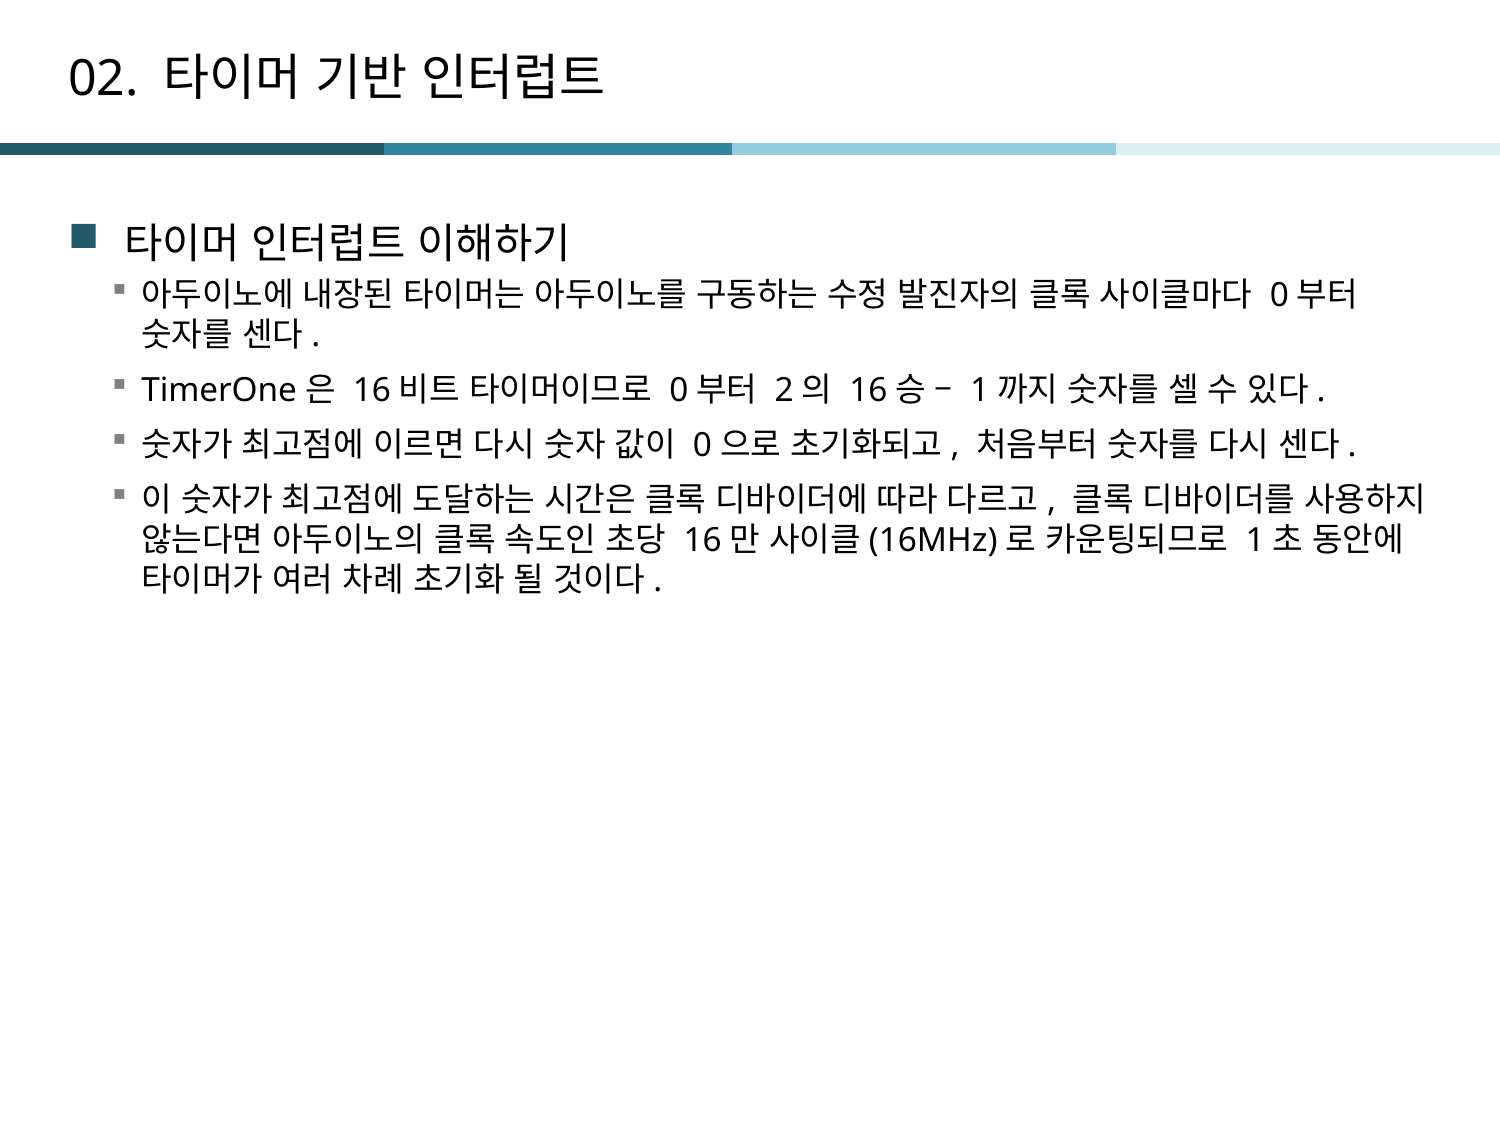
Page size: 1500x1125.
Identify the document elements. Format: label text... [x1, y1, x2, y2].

title 02. 타이머 기반 인터럽트 [53, 30, 1471, 121]
list 타이머 인터럽트 이해하기 아두이노에 내장된 타이머는 아두이노를 구동하는 수정 발진자의 클록 사이클마다 0부터 숫자를 센다. TimerOne은 16비트 타이머이므로 0부터 2의 16승 – 1까지 숫자를 셀 수 있다. 숫자가 최고점에 이르면 다시 숫자 값이 0으로 초기화되고, 처음부터 숫자를 다시 센다. 이 숫자가 최고점에 도달하는 시간은 클록 디바이더에 따라 다르고, 클록 디바이더를 사용하지 않는다면 아두이노의 클록 속도인 초당 16만 사이클(16MHz)로 카운팅되므로 1초 동안에 타이머가 여러 차례 초기화 될 것이다. [53, 184, 1447, 1071]
